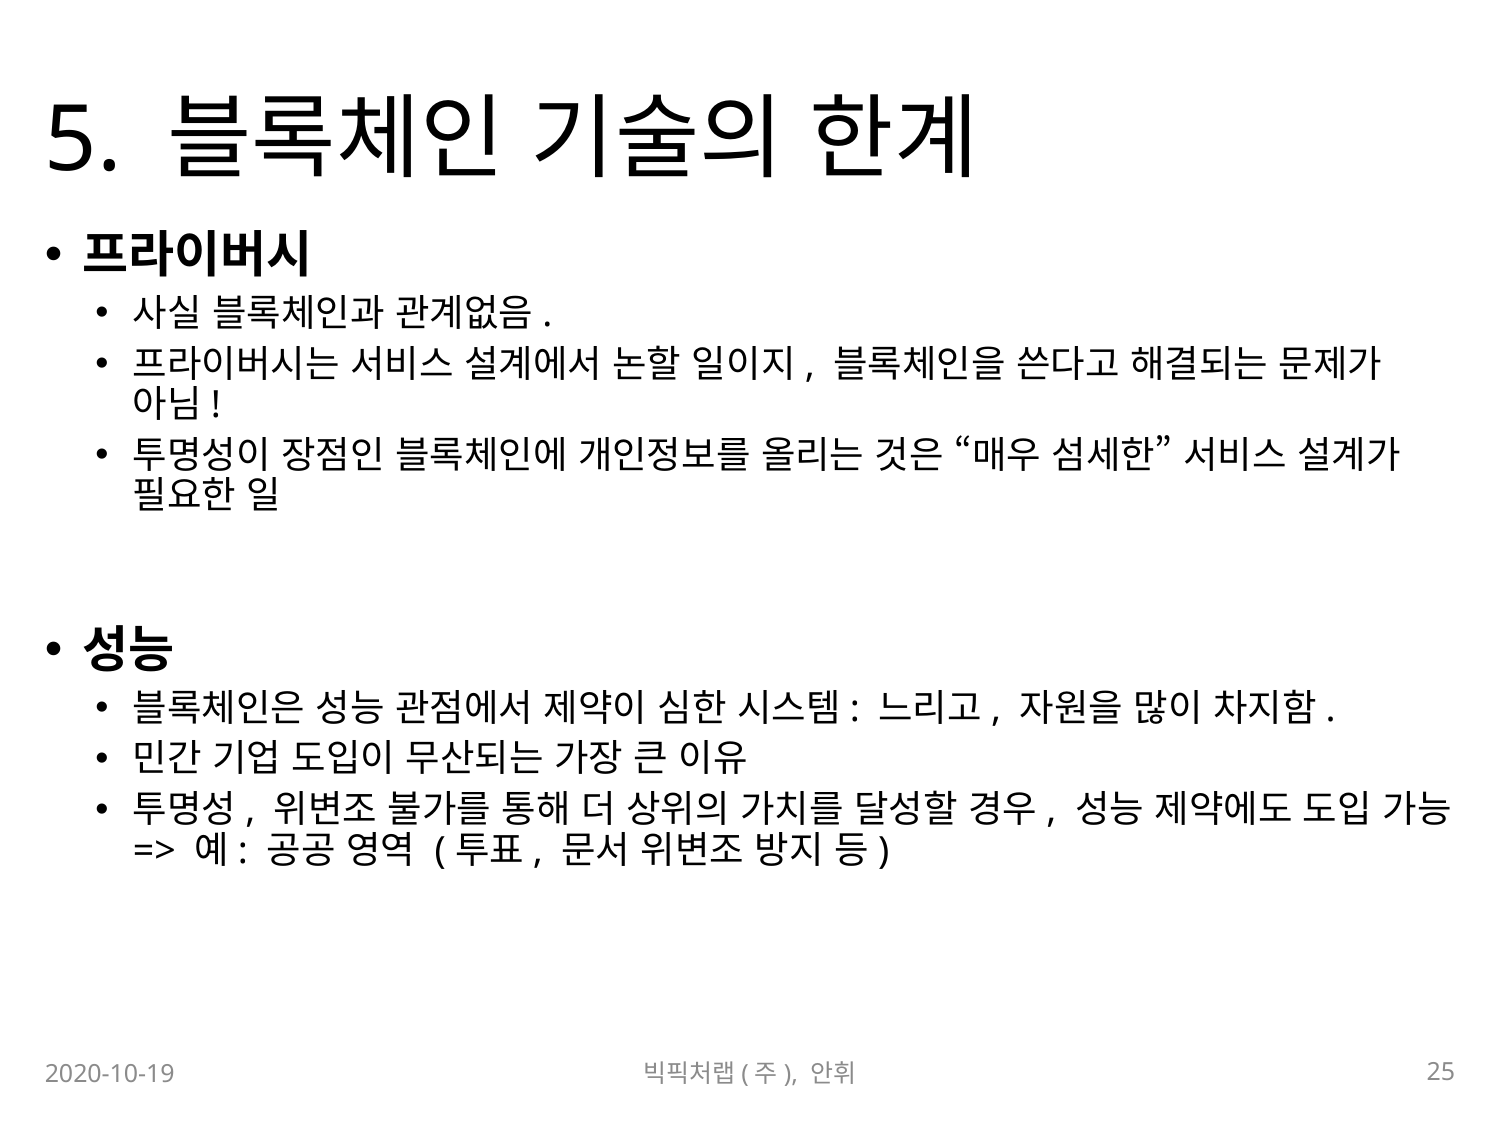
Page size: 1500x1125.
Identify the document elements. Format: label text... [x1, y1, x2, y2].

list 프라이버시 사실 블록체인과 관계없음. 프라이버시는 서비스 설계에서 논할 일이지, 블록체인을 쓴다고 해결되는 문제가 아님! 투명성이 장점인 블록체인에 개인정보를 올리는 것은 “매우 섬세한” 서비스 설계가 필요한 일 성능 블록체인은 성능 관점에서 제약이 심한 시스템: 느리고, 자원을 많이 차지함. 민간 기업 도입이 무산되는 가장 큰 이유 투명성, 위변조 불가를 통해 더 상위의 가치를 달성할 경우, 성능 제약에도 도입 가능 => 예: 공공 영역 (투표, 문서 위변조 방지 등) [29, 221, 1471, 1018]
title 5. 블록체인 기술의 한계 [29, 22, 1471, 198]
footer 빅픽처랩(주), 안휘 [387, 1042, 1113, 1103]
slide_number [29, 1042, 368, 1103]
slide_number 25 [1132, 1042, 1471, 1103]
